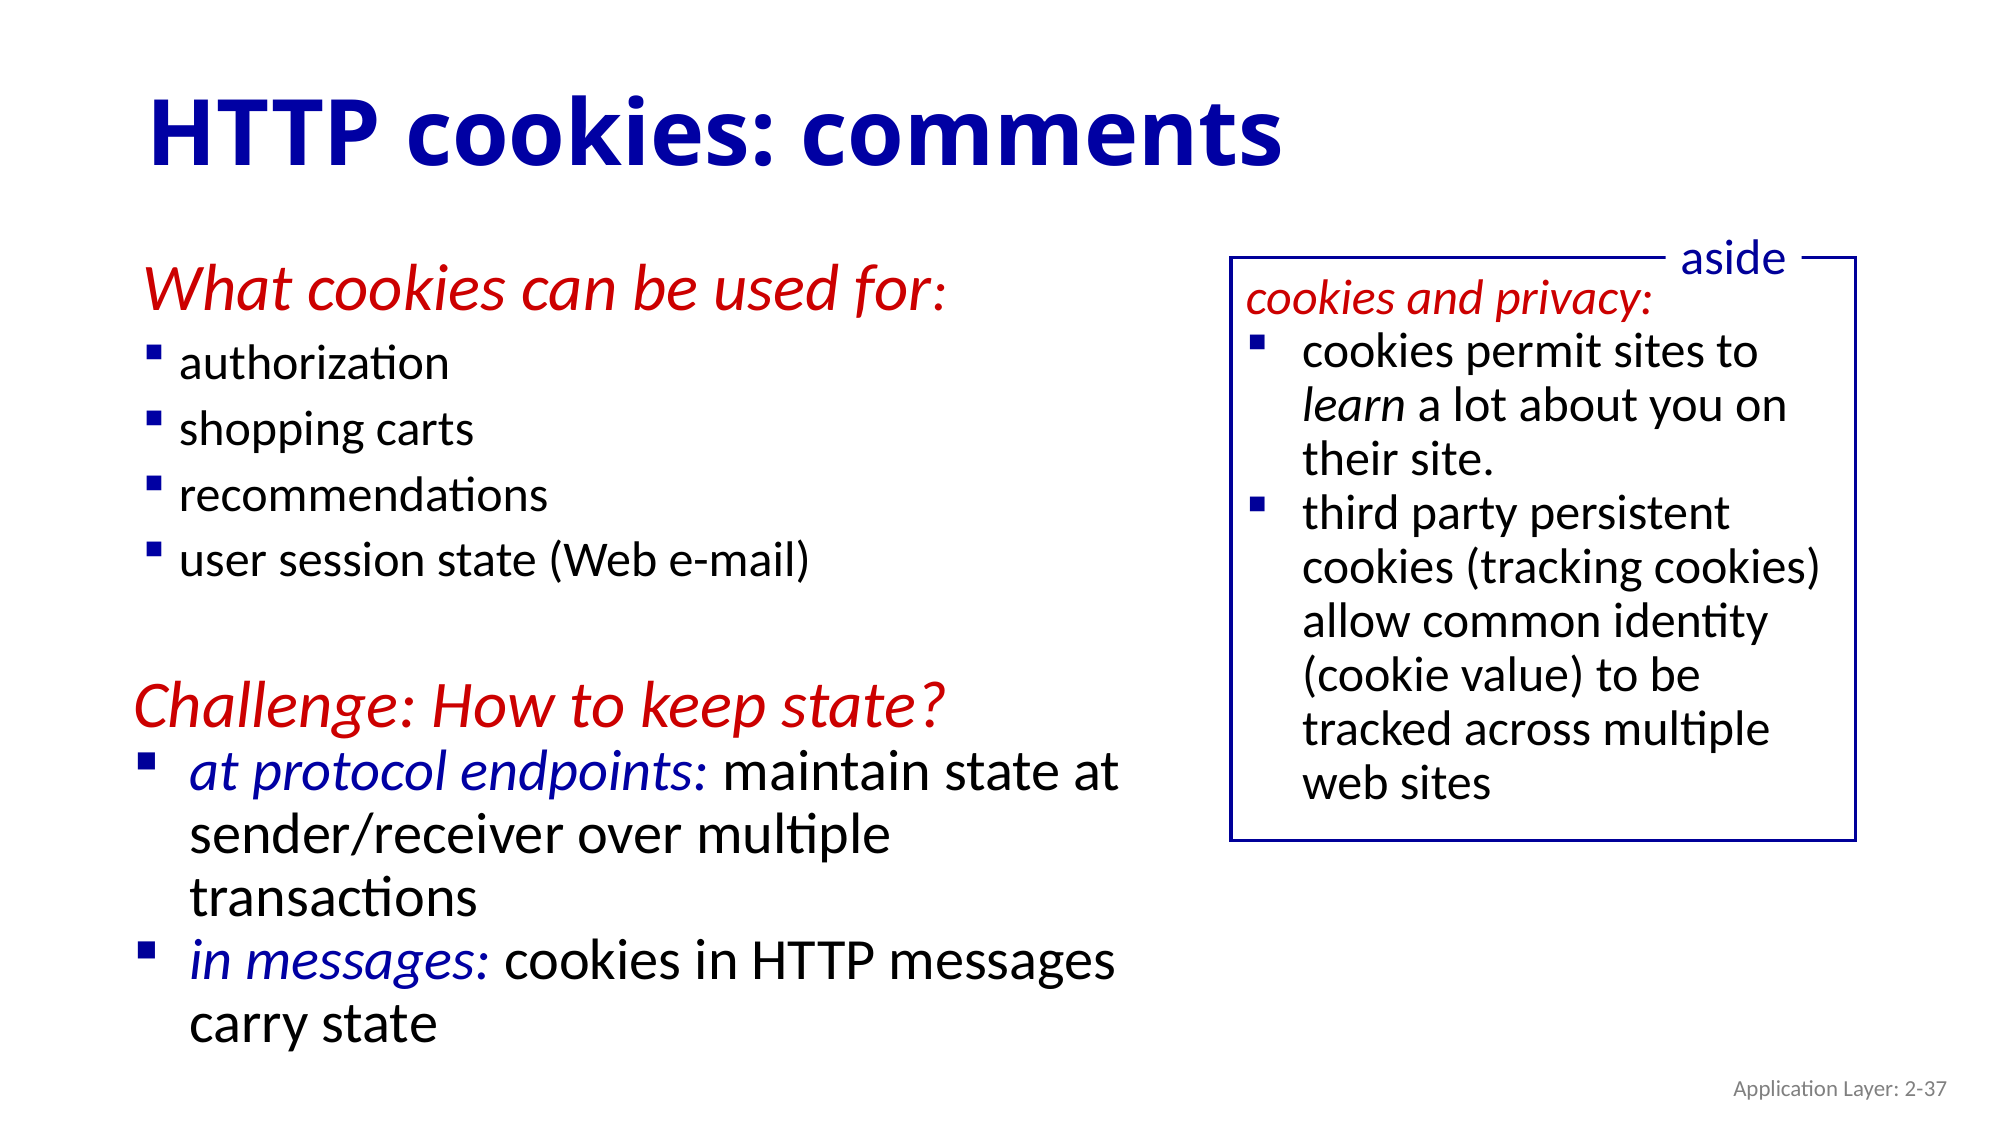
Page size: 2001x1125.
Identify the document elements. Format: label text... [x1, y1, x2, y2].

text_box What cookies can be used for: authorization shopping carts recommendations user session state (Web e-mail) [106, 255, 1097, 689]
text_box cookies and privacy: cookies permit sites to learn a lot about you on their site. third party persistent cookies (tracking cookies) allow common identity (cookie value) to be tracked across multiple web sites [1231, 257, 1856, 841]
slide_number Application Layer: 2-37 [1512, 1056, 1963, 1117]
text_box aside [1665, 217, 1802, 293]
text_box Challenge: How to keep state? at protocol endpoints: maintain state at sender/receiver over multiple transactions in messages: cookies in HTTP messages carry state [118, 652, 1147, 1087]
title HTTP cookies: comments [131, 62, 1856, 209]
